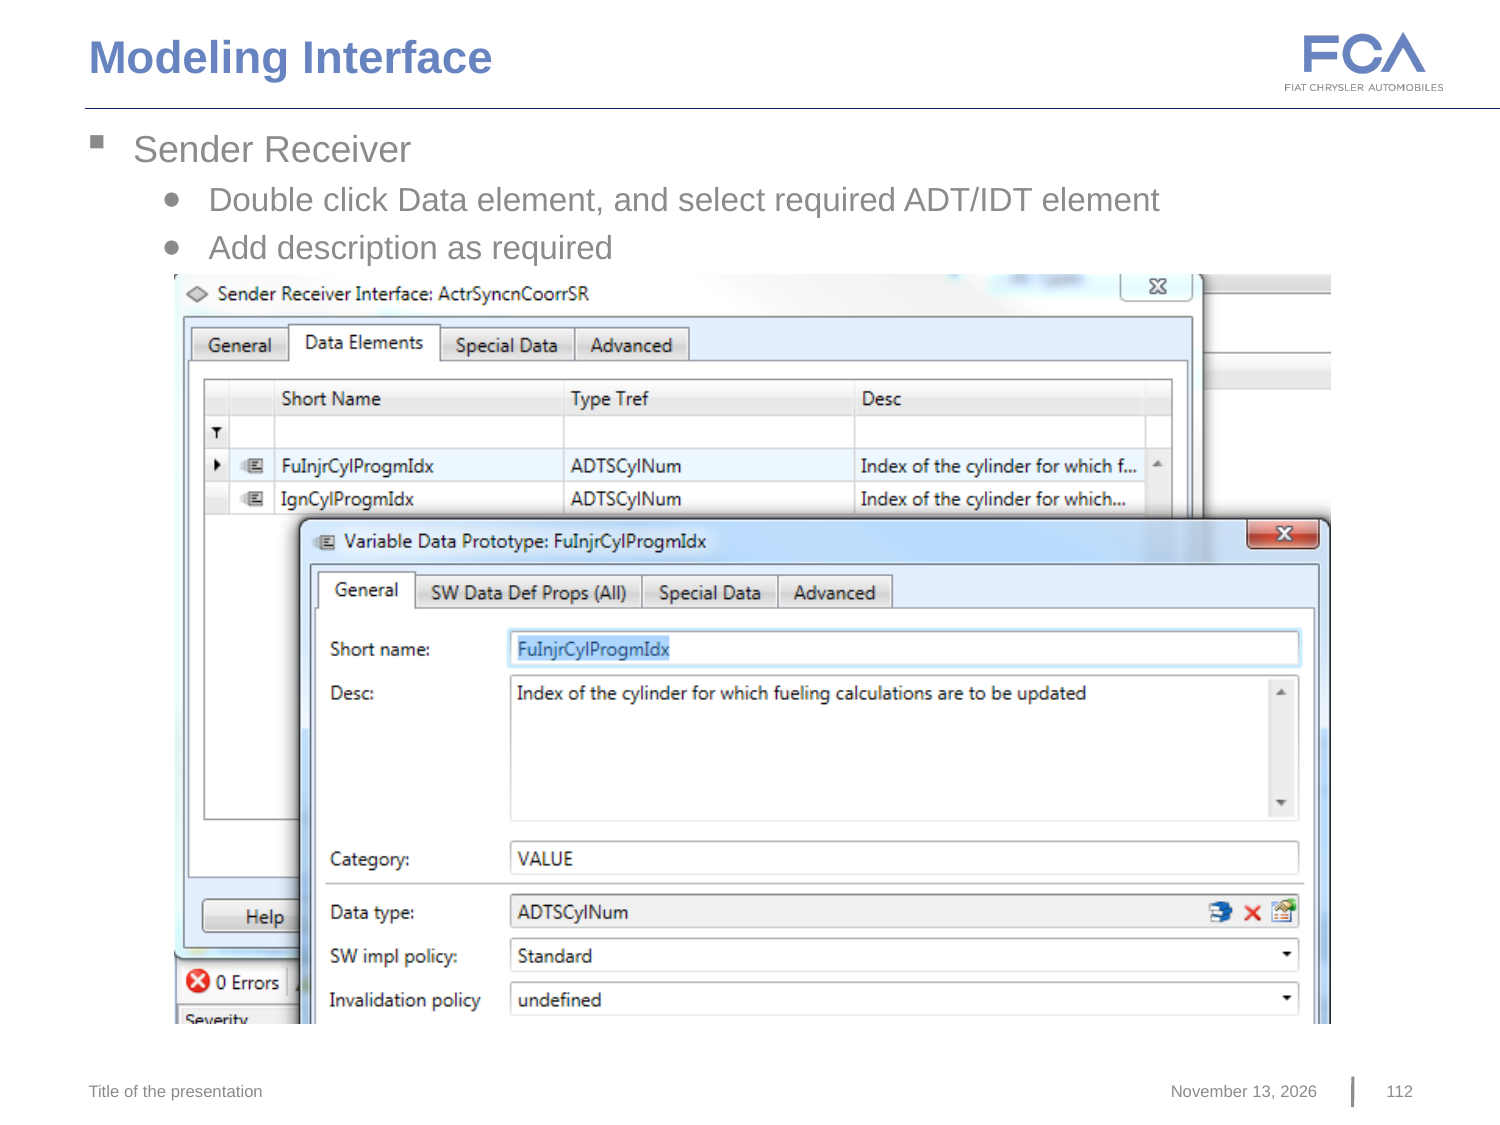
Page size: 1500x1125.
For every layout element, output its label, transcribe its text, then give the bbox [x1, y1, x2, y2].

picture [174, 274, 1332, 1024]
footer Title of the presentation [88, 1080, 709, 1120]
list Sender Receiver Double click Data element, and select required ADT/IDT element Add description as required [86, 125, 1407, 990]
slide_number 112 [1386, 1080, 1439, 1114]
picture [1285, 32, 1443, 91]
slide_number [1084, 1080, 1318, 1115]
list Modeling Interface [88, 33, 1082, 87]
